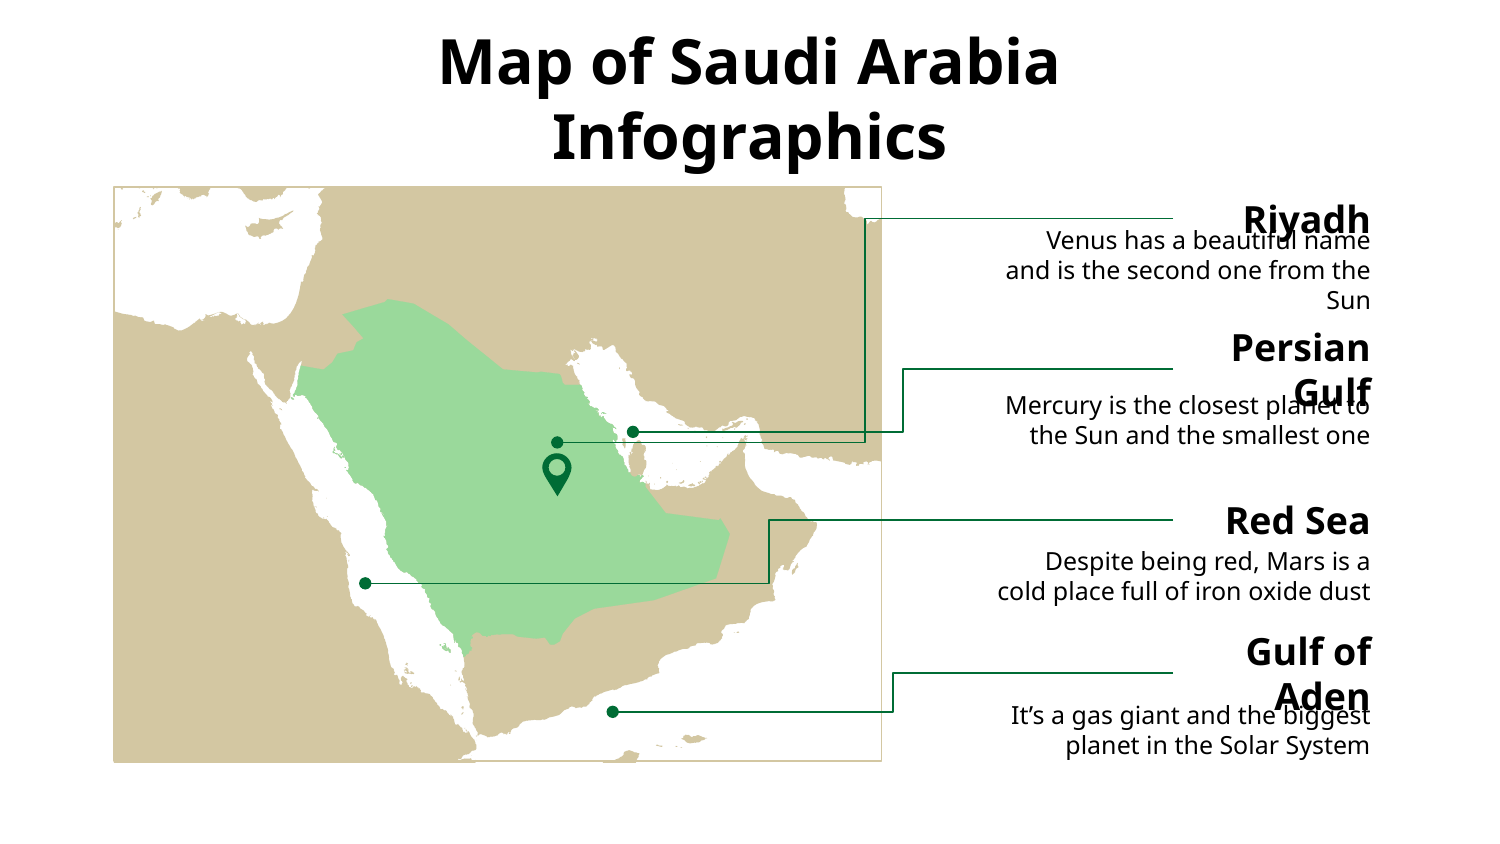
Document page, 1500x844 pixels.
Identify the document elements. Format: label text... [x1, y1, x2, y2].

title Map of Saudi Arabia Infographics [328, 67, 1172, 127]
text_box Gulf of Aden [1173, 652, 1387, 693]
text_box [364, 519, 1174, 584]
text_box Persian Gulf [1179, 348, 1387, 389]
text_box It’s a gas giant and the biggest planet in the Solar System [979, 693, 1387, 766]
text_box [556, 218, 1174, 443]
text_box Red Sea [1173, 499, 1387, 540]
text_box Venus has a beautiful name and is the second one from the Sun [1179, 238, 1387, 300]
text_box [612, 672, 1174, 713]
text_box Riyadh [1173, 197, 1387, 238]
text_box Despite being red, Mars is a cold place full of iron oxide dust [979, 540, 1387, 612]
text_box Mercury is the closest planet to the Sun and the smallest one [1175, 389, 1387, 451]
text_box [113, 186, 882, 764]
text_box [632, 368, 1174, 433]
